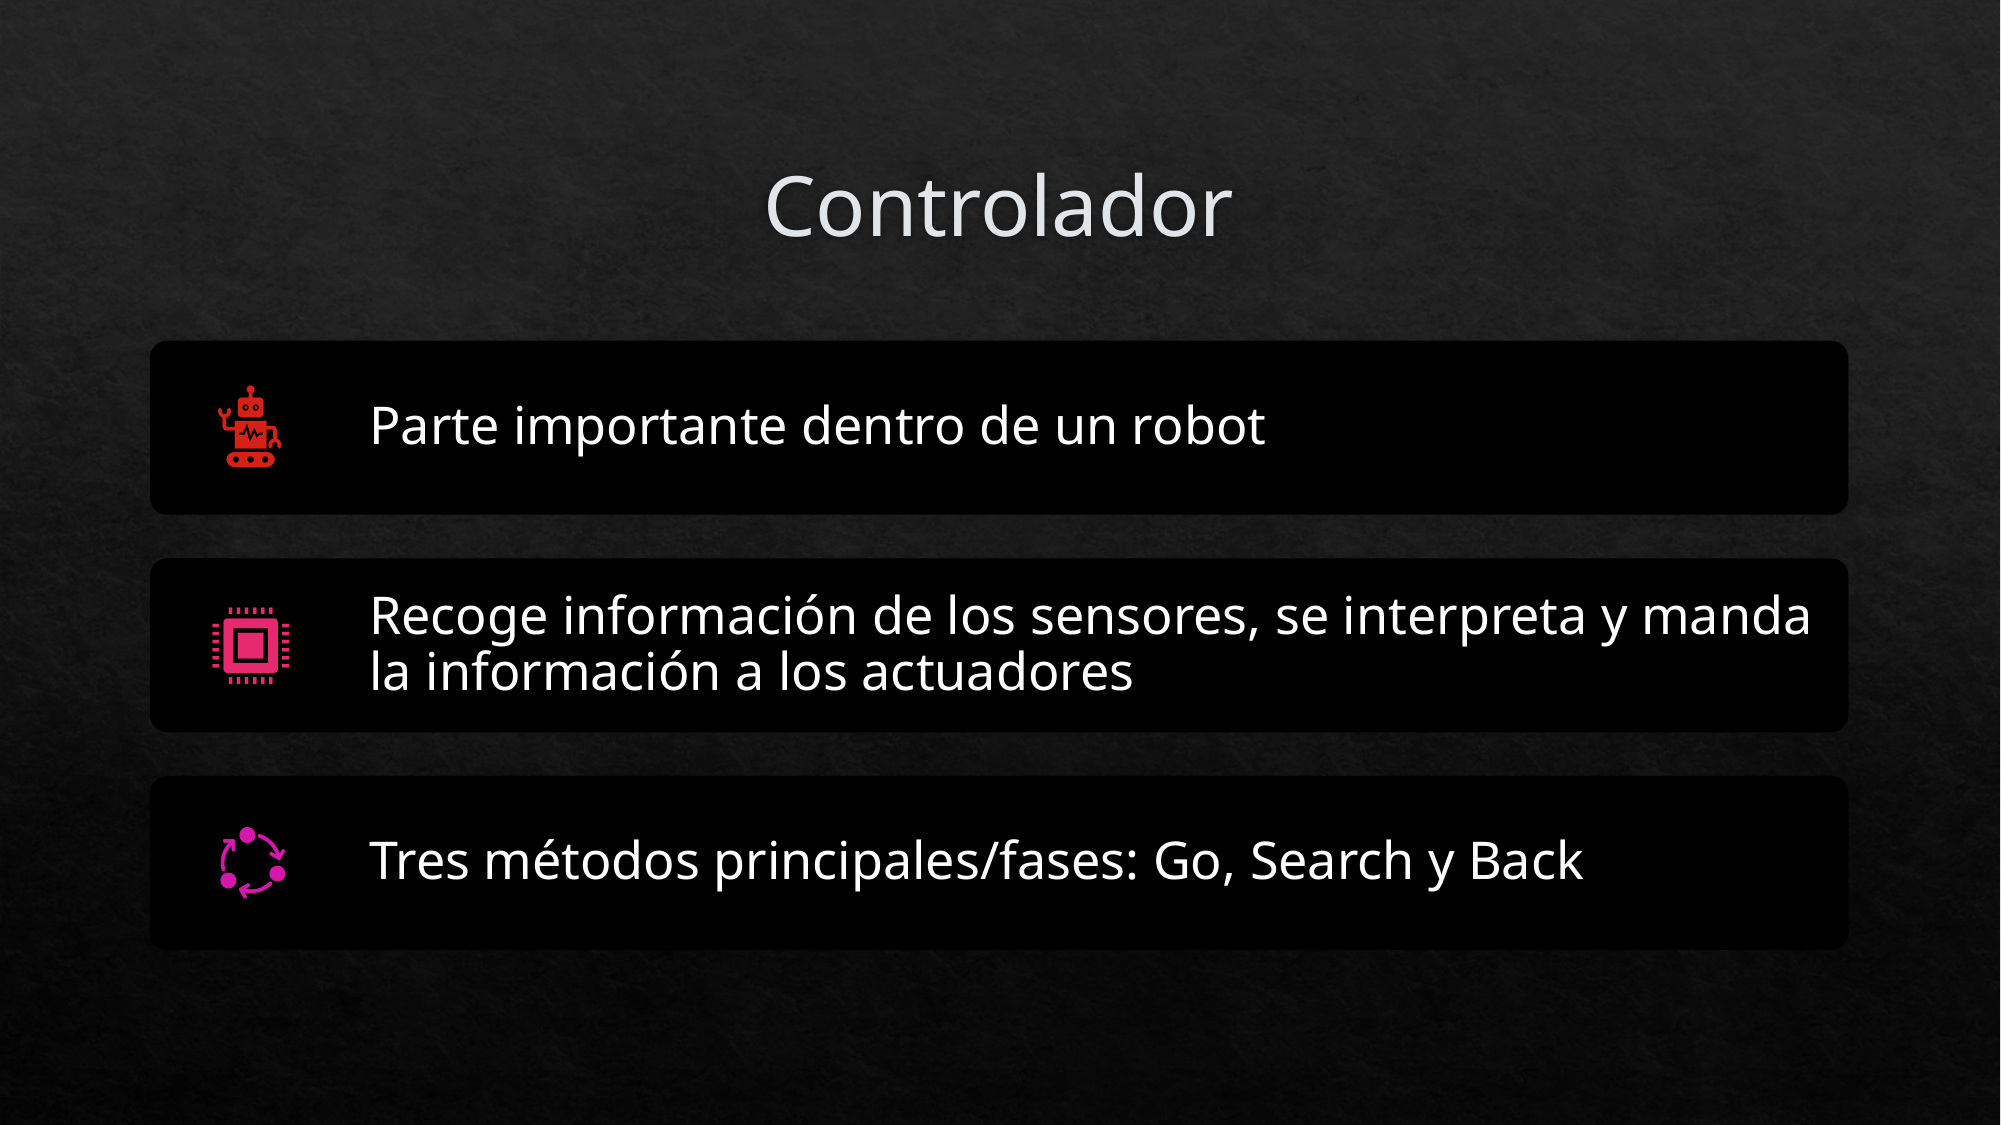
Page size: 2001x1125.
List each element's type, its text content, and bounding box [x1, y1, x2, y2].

title Controlador [149, 99, 1849, 307]
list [149, 340, 1849, 951]
